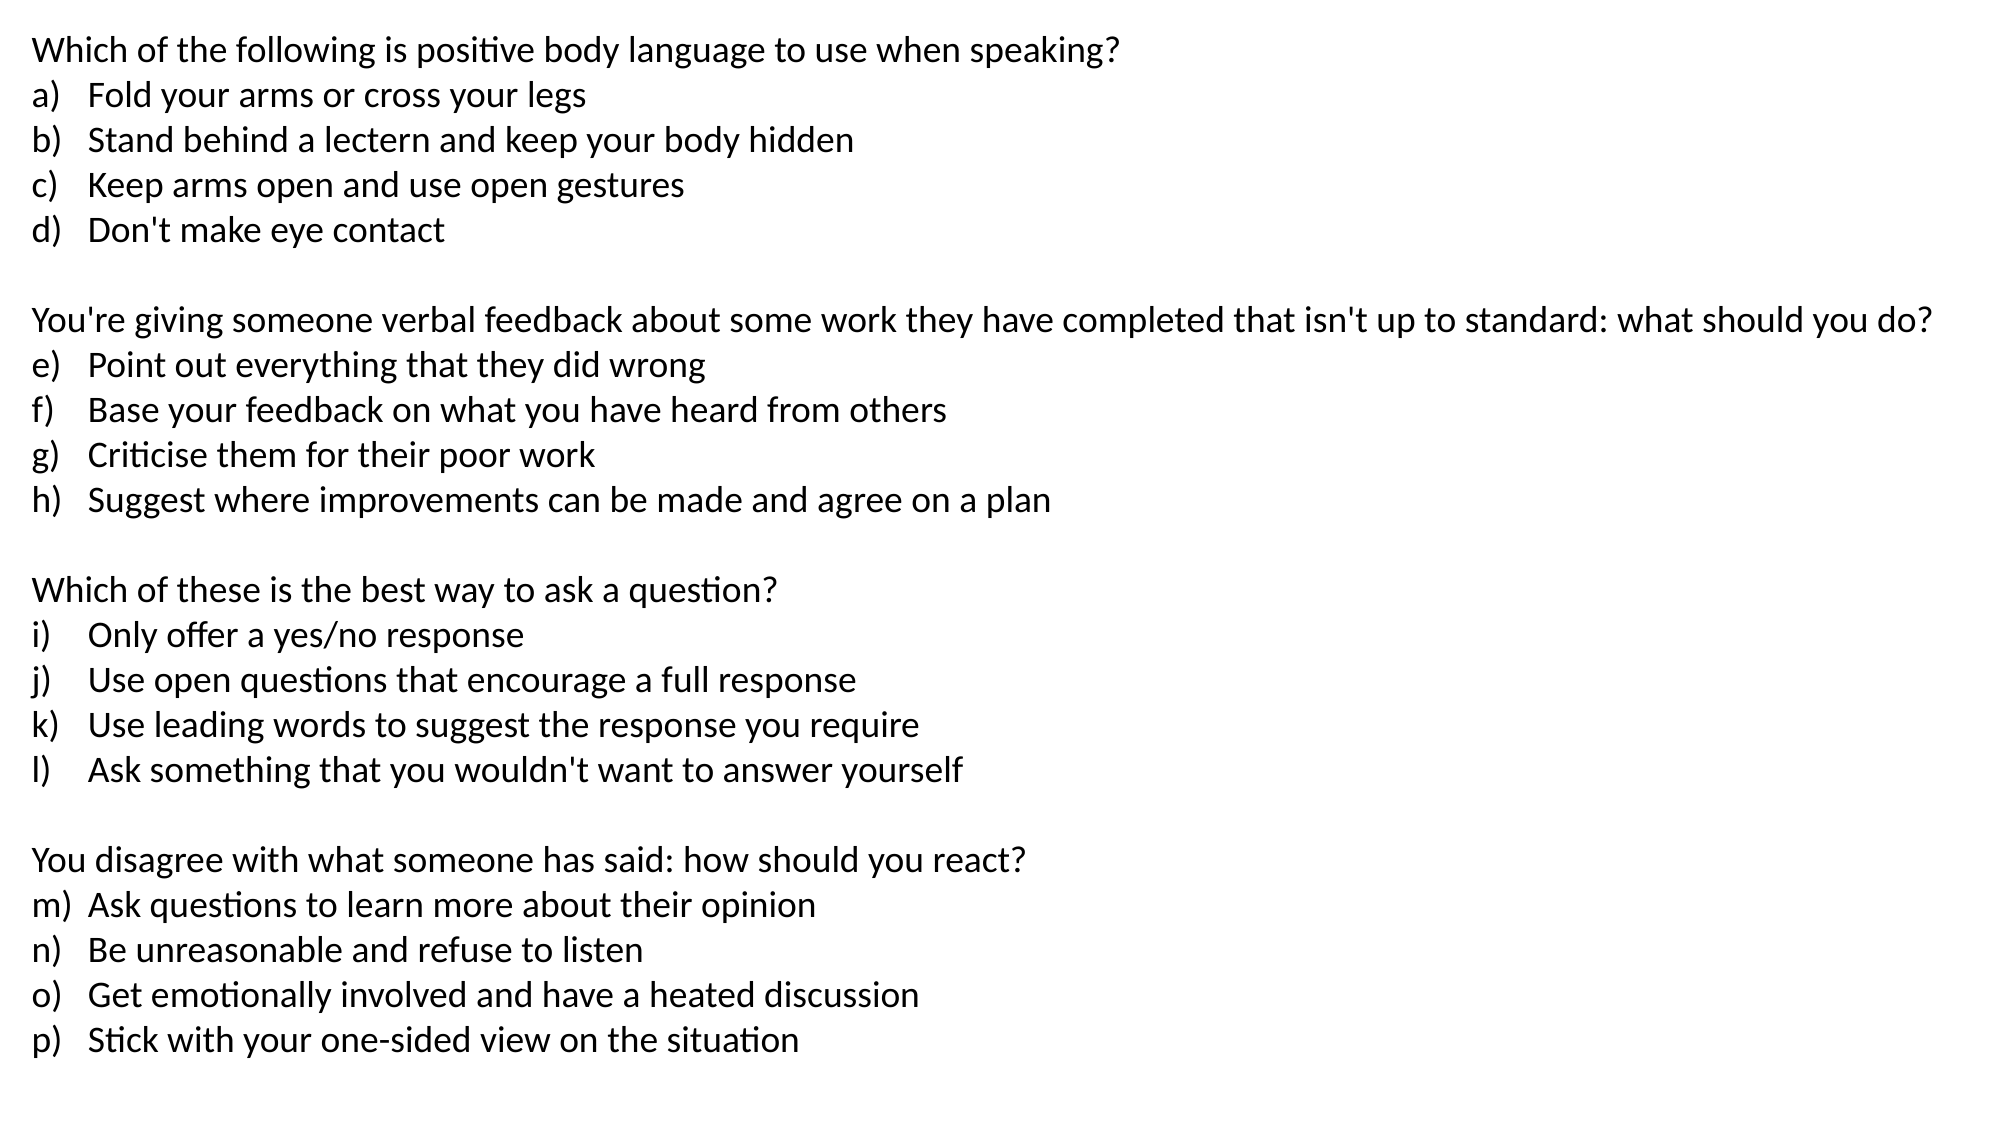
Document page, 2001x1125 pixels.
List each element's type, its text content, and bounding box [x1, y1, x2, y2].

text_box Which of the following is positive body language to use when speaking? Fold your arms or cross your legs Stand behind a lectern and keep your body hidden Keep arms open and use open gestures Don't make eye contact You're giving someone verbal feedback about some work they have completed that isn't up to standard: what should you do? Point out everything that they did wrong Base your feedback on what you have heard from others Criticise them for their poor work Suggest where improvements can be made and agree on a plan Which of these is the best way to ask a question? Only offer a yes/no response Use open questions that encourage a full response Use leading words to suggest the response you require Ask something that you wouldn't want to answer yourself You disagree with what someone has said: how should you react? Ask questions to learn more about their opinion Be unreasonable and refuse to listen Get emotionally involved and have a heated discussion Stick with your one-sided view on the situation [16, 17, 1968, 1068]
